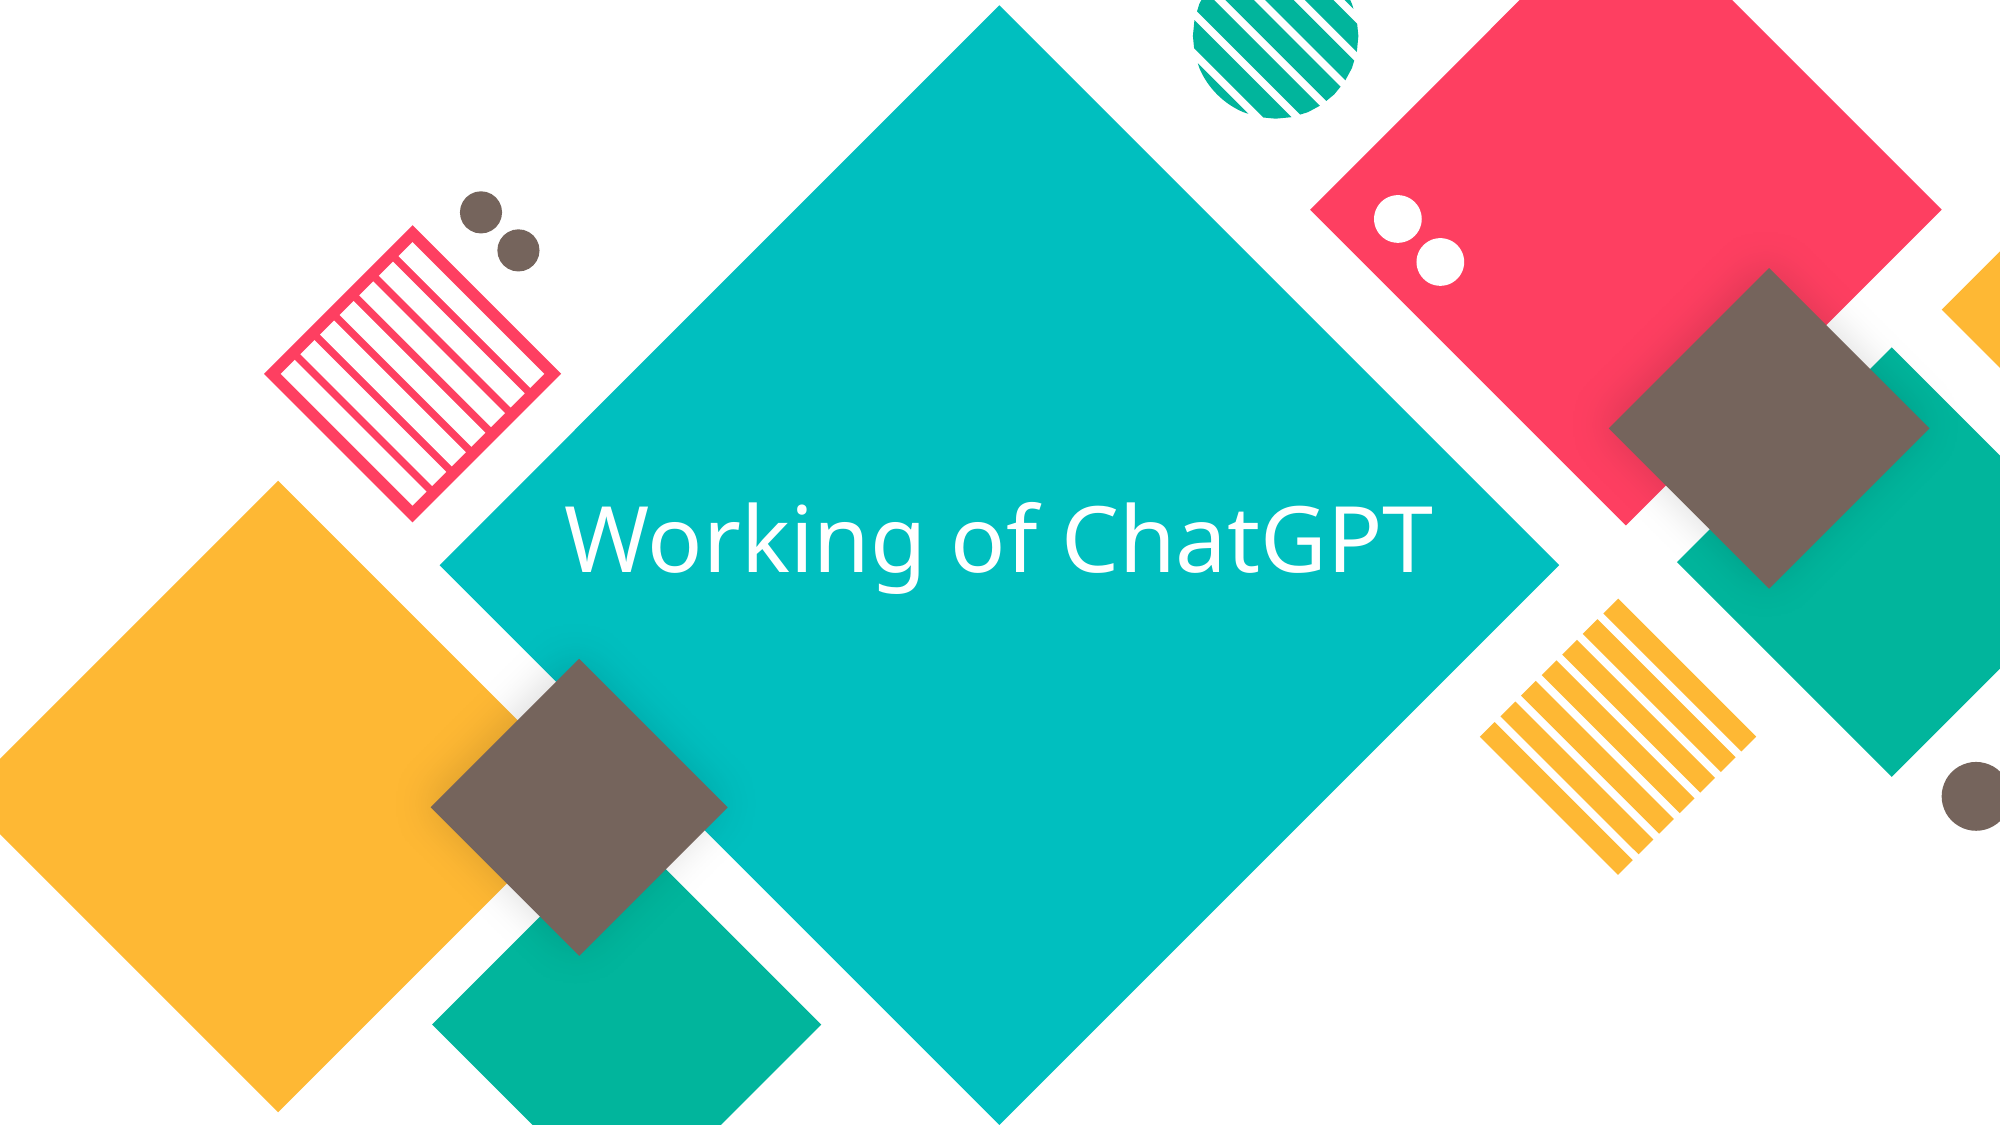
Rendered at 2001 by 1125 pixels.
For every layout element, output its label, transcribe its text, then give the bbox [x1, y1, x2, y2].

text_box [1223, 0, 1343, 103]
text_box [430, 878, 823, 1125]
text_box [429, 657, 730, 958]
text_box [1195, 0, 1322, 116]
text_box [1373, 195, 1465, 286]
text_box [1263, 0, 1356, 82]
text_box [1940, 249, 2000, 370]
text_box [0, 493, 501, 1114]
text_box [1191, 17, 1294, 120]
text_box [1941, 689, 2000, 831]
text_box [1607, 266, 1931, 591]
text_box [1308, 0, 1944, 527]
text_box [1520, 639, 1716, 835]
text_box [264, 225, 562, 523]
text_box Working of ChatGPT [549, 473, 1450, 599]
text_box [1303, 0, 1360, 55]
text_box [438, 3, 1561, 1125]
text_box [1675, 345, 2000, 779]
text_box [459, 191, 540, 272]
